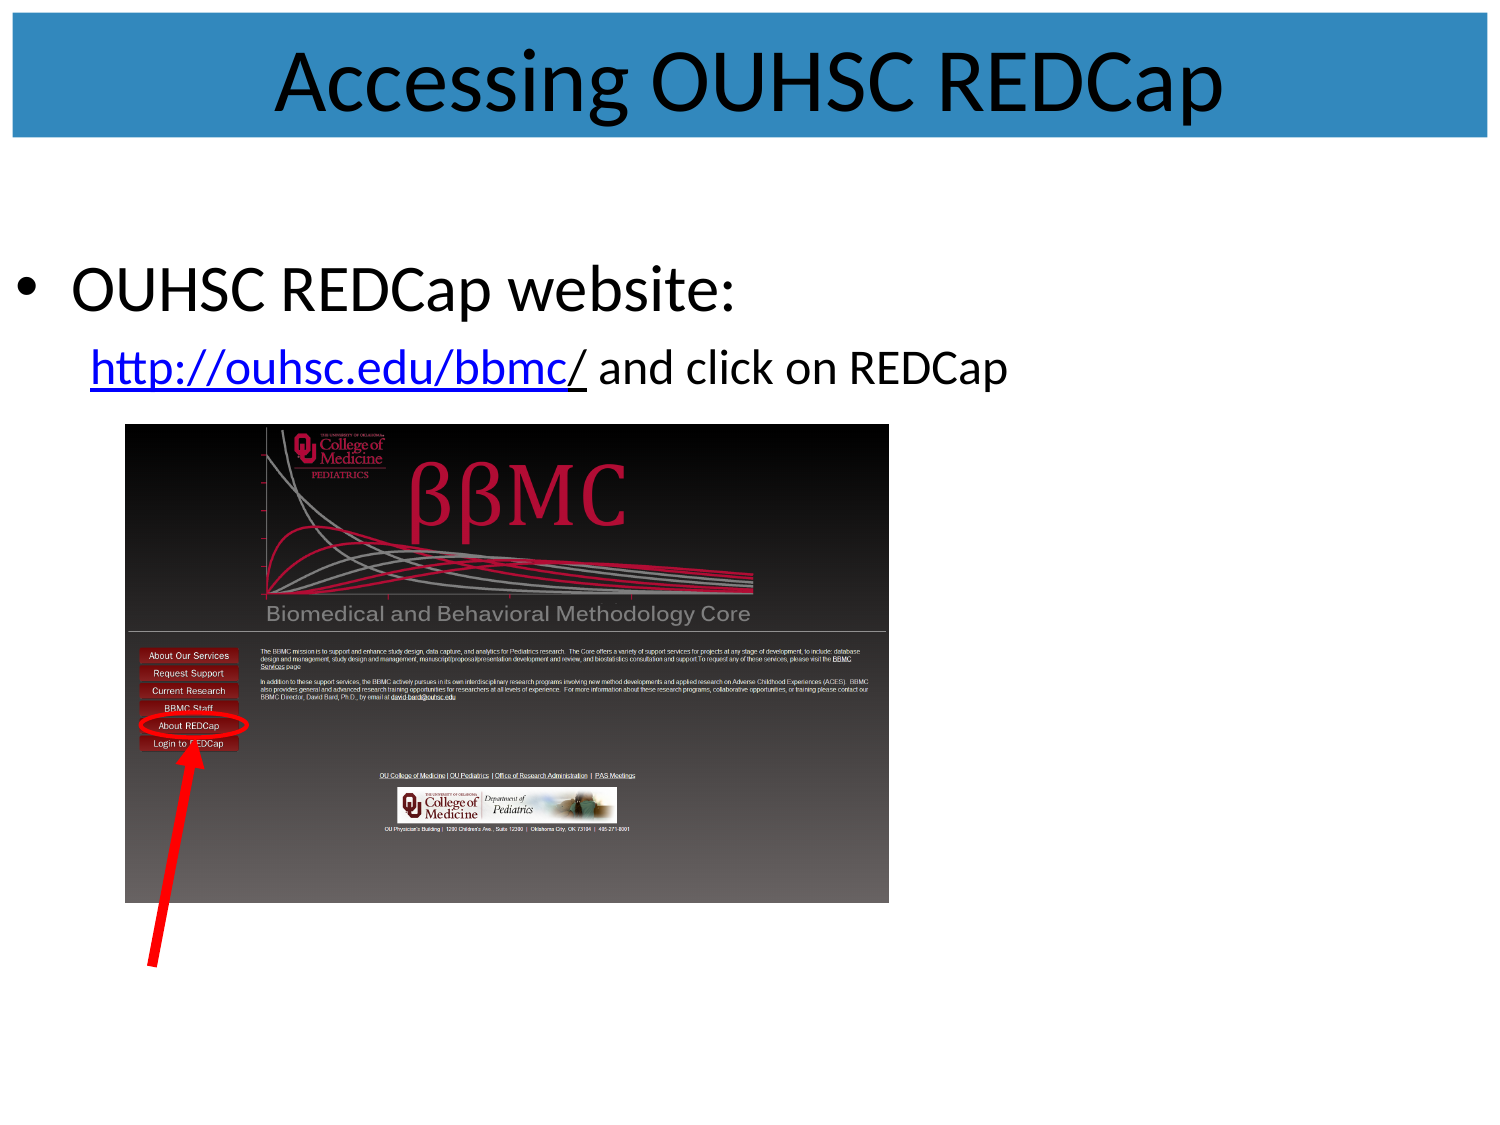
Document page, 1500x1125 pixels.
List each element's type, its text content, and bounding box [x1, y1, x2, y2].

list OUHSC REDCap website: http://ouhsc.edu/bbmc/ and click on REDCap [0, 237, 1500, 1125]
title Accessing OUHSC REDCap [12, 12, 1488, 138]
picture [124, 424, 890, 903]
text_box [151, 737, 196, 967]
